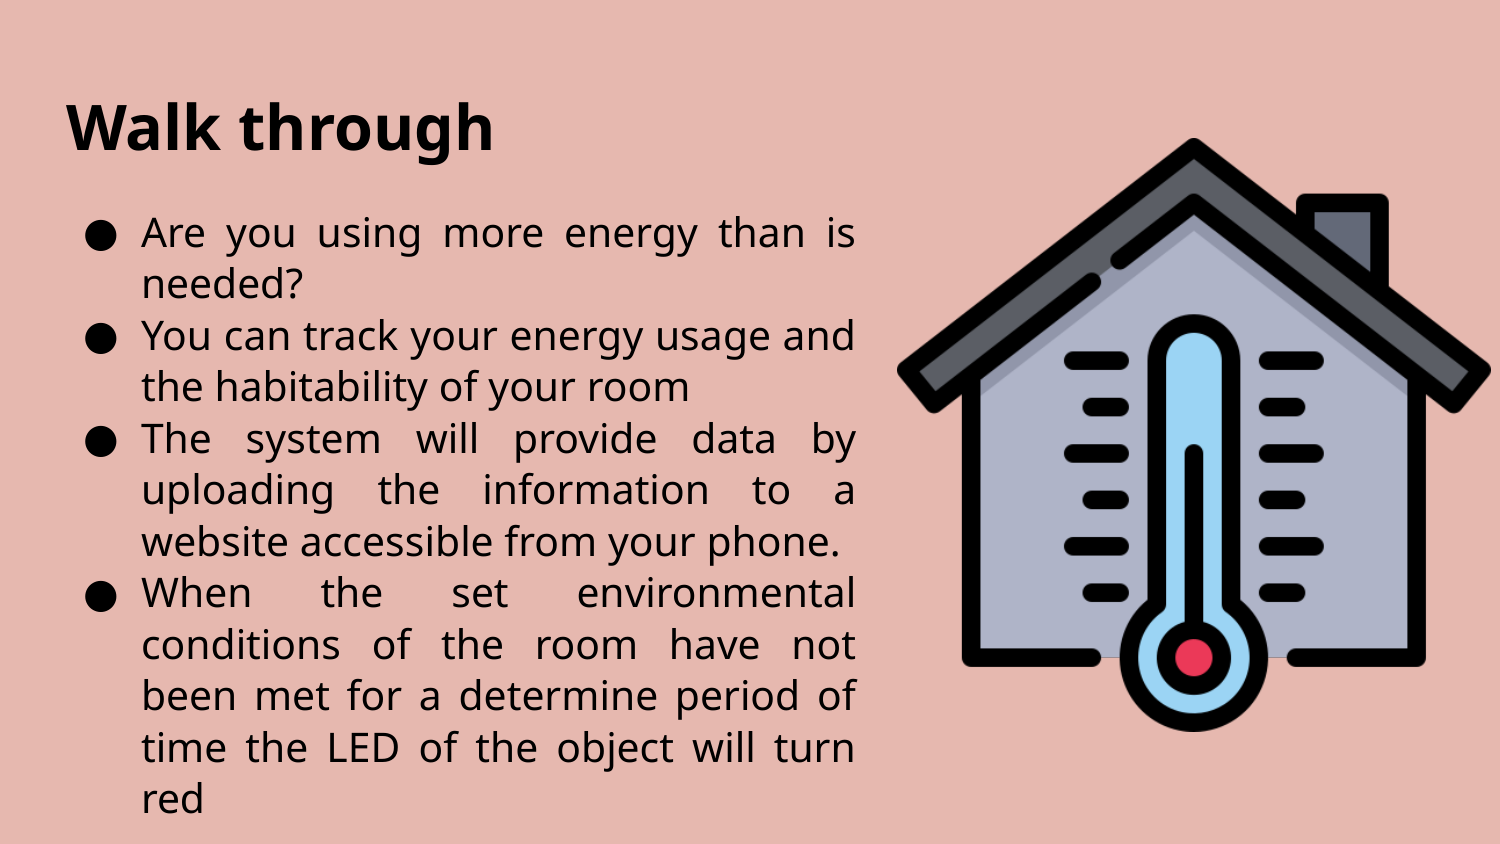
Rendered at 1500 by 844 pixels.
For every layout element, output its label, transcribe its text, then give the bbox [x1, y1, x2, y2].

list Are you using more energy than is needed? You can track your energy usage and the habitability of your room The system will provide data by uploading the information to a website accessible from your phone. When the set environmental conditions of the room have not been met for a determine period of time the LED of the object will turn red [51, 189, 873, 750]
title Walk through [51, 72, 750, 167]
picture [897, 138, 1491, 732]
